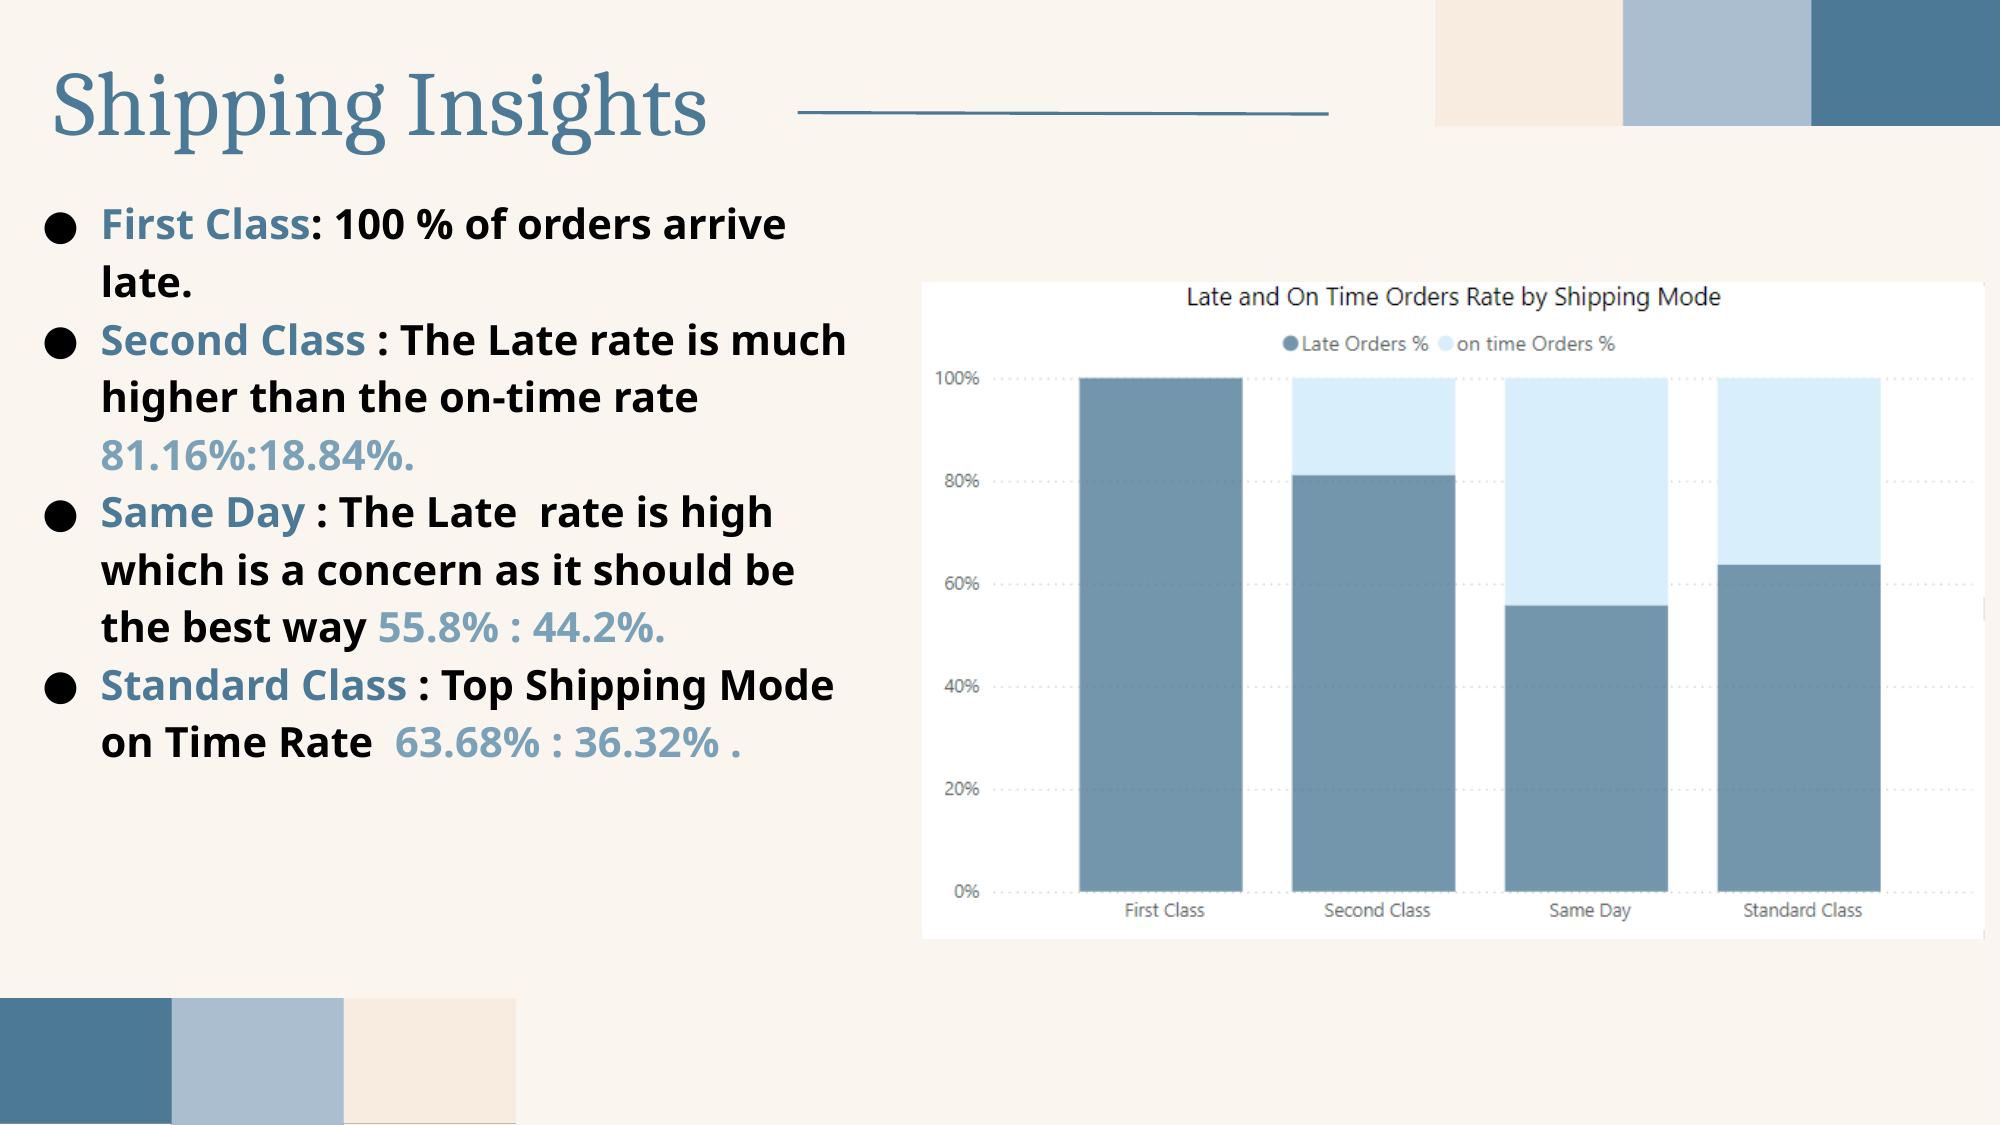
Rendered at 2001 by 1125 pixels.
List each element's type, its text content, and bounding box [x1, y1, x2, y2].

text_box First Class: 100 % of orders arrive late. Second Class : The Late rate is much higher than the on-time rate 81.16%:18.84%. Same Day : The Late rate is high which is a concern as it should be the best way 55.8% : 44.2%. Standard Class : Top Shipping Mode on Time Rate 63.68% : 36.32% . [25, 188, 876, 767]
title Shipping Insights [53, 41, 792, 188]
picture [0, 997, 517, 1125]
picture [922, 282, 1985, 939]
picture [1435, 0, 2000, 126]
